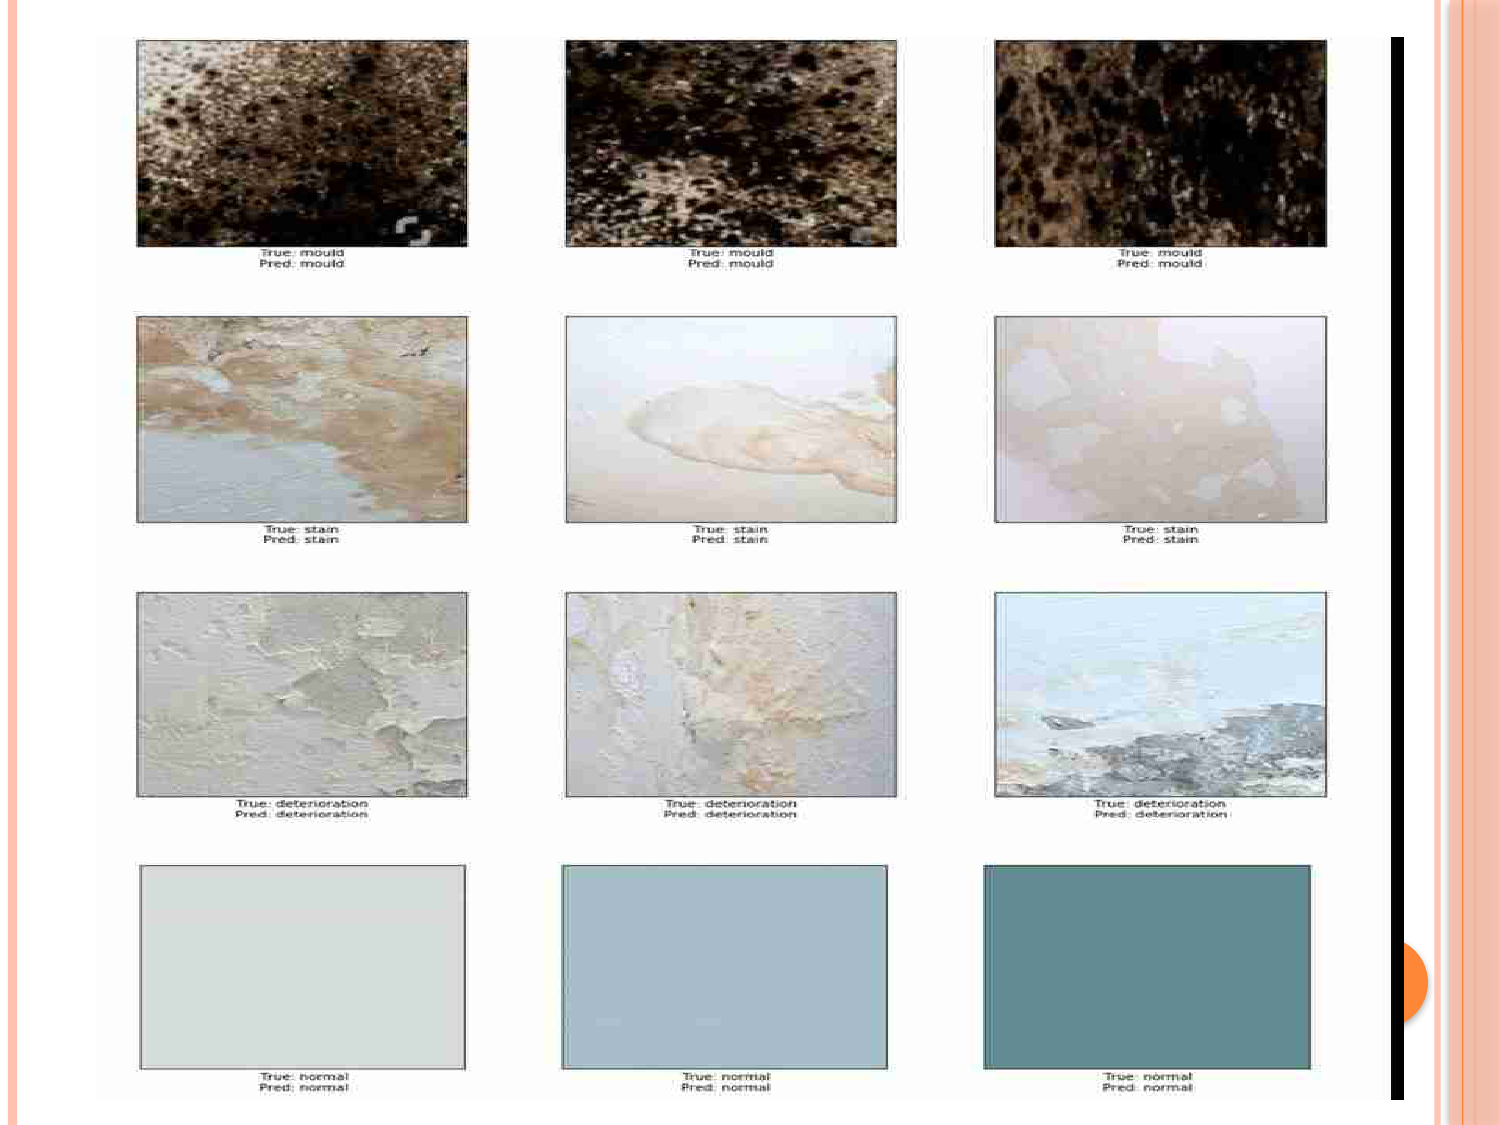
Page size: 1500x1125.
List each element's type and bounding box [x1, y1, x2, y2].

picture [95, 36, 1405, 1101]
